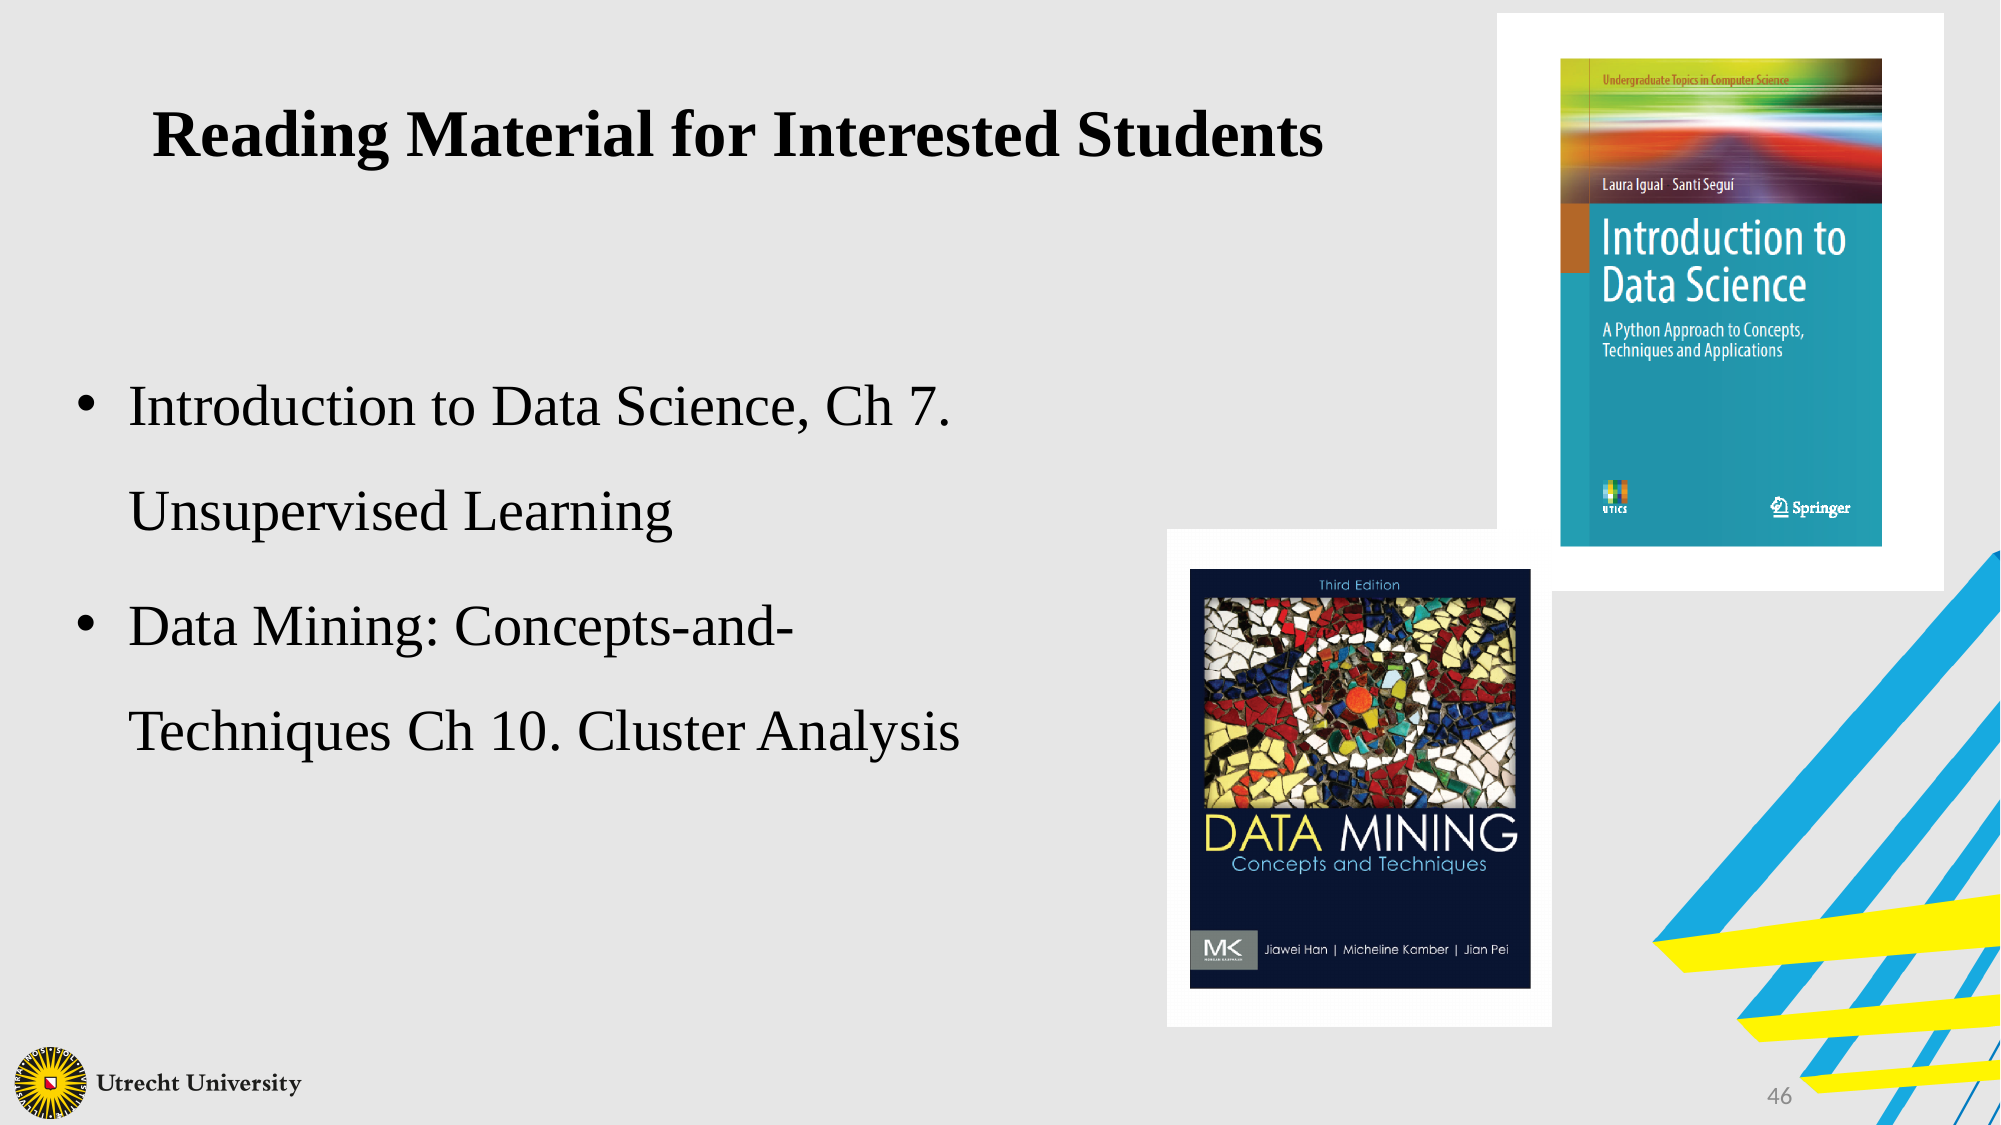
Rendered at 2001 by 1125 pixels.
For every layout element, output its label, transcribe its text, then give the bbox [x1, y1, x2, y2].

text_box Reading Material for Interested Students [137, 59, 1497, 211]
text_box Introduction to Data Science, Ch 7. Unsupervised Learning Data Mining: Concepts-and-Techniques Ch 10. Cluster Analysis [56, 325, 1053, 800]
picture [0, 0, 2001, 1125]
slide_number 46 [1357, 1065, 1808, 1125]
